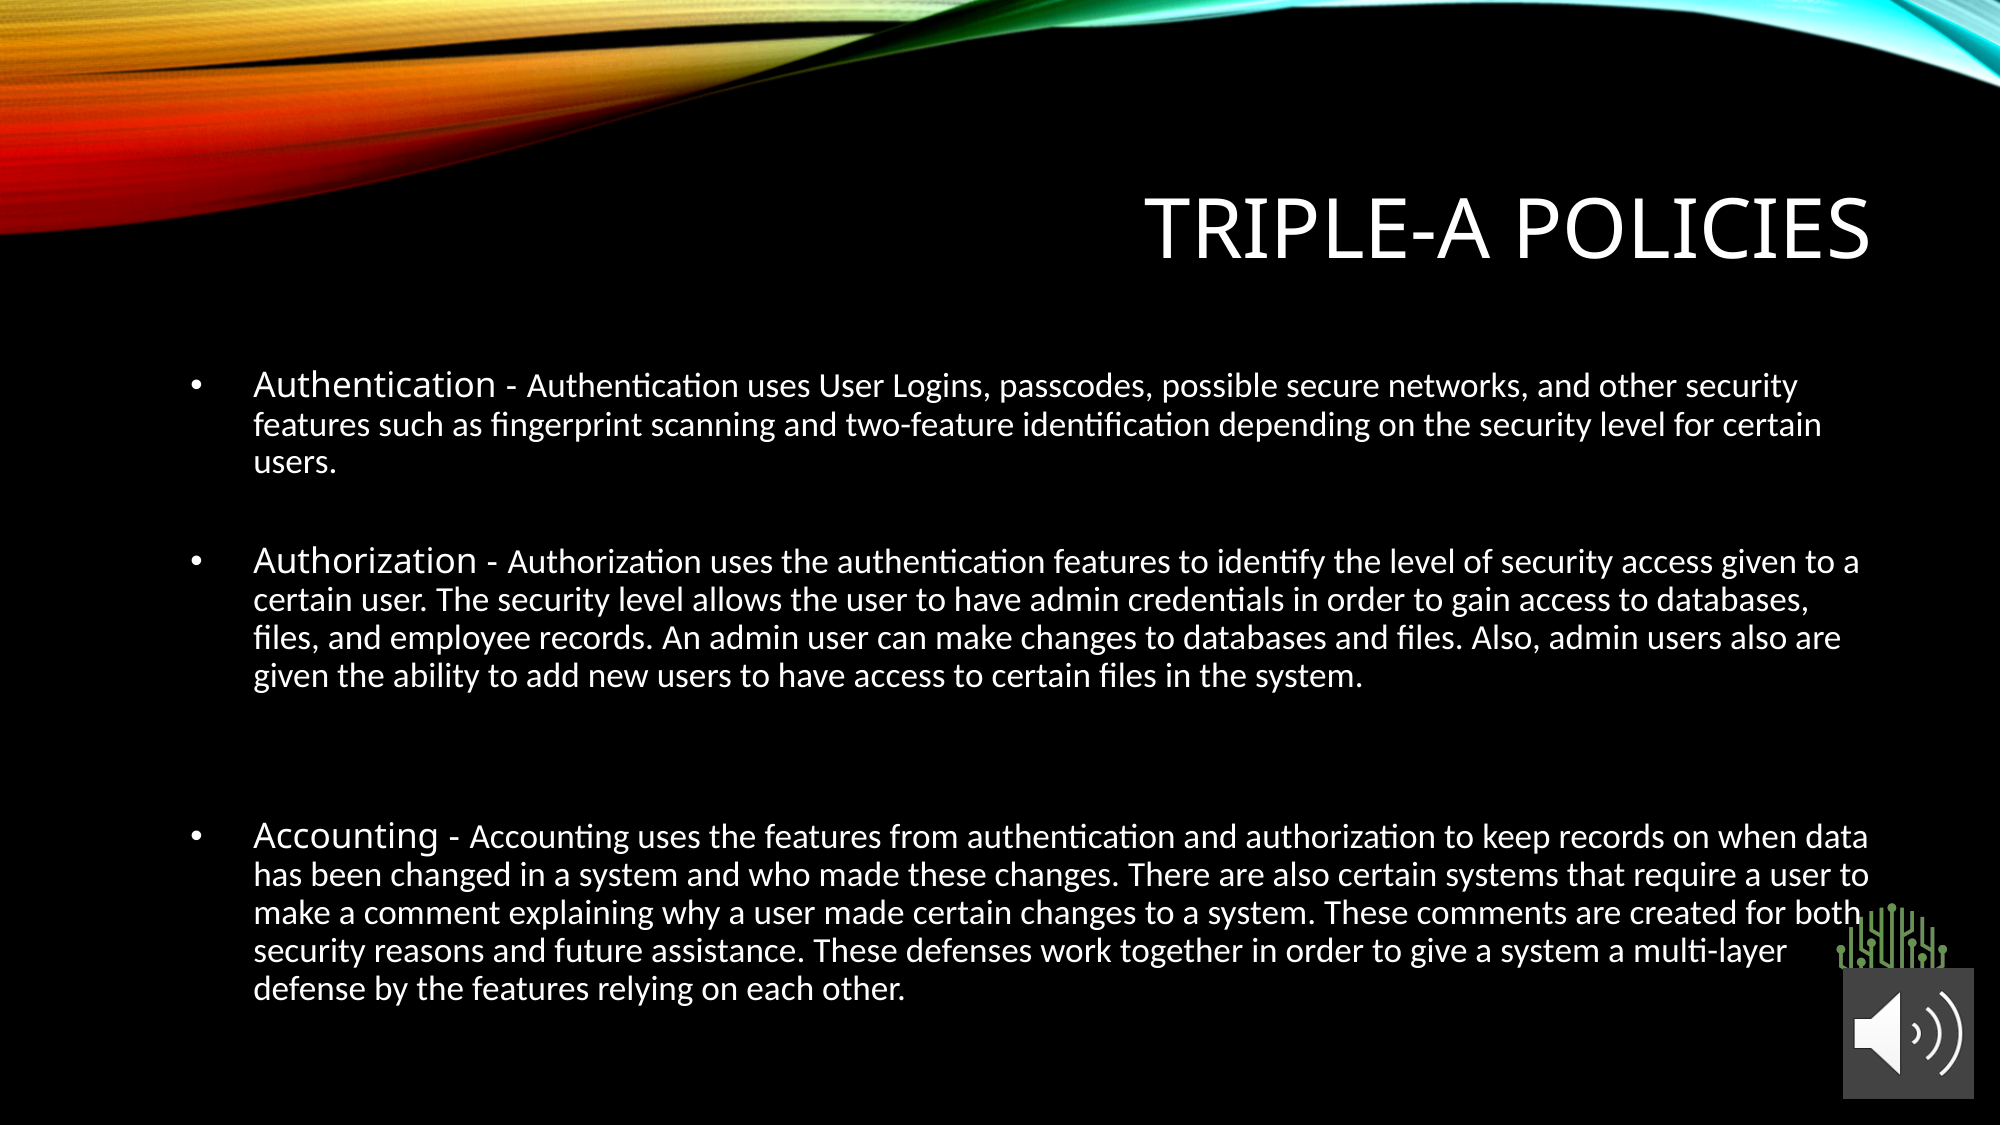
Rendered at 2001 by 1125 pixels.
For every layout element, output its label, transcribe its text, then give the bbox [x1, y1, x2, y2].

title TRIPLE-A POLICIES [474, 125, 1888, 338]
picture [1817, 892, 1976, 1101]
list Authentication - Authentication uses User Logins, passcodes, possible secure networks, and other security features such as fingerprint scanning and two-feature identification depending on the security level for certain users. Authorization - Authorization uses the authentication features to identify the level of security access given to a certain user. The security level allows the user to have admin credentials in order to gain access to databases, files, and employee records. An admin user can make changes to databases and files. Also, admin users also are given the ability to add new users to have access to certain files in the system. Accounting - Accounting uses the features from authentication and authorization to keep records on when data has been changed in a system and who made these changes. There are also certain systems that require a user to make a comment explaining why a user made certain changes to a system. These comments are created for both security reasons and future assistance. These defenses work together in order to give a system a multi-layer defense by the features relying on each other. [112, 360, 1888, 1021]
picture [0, 0, 2000, 237]
